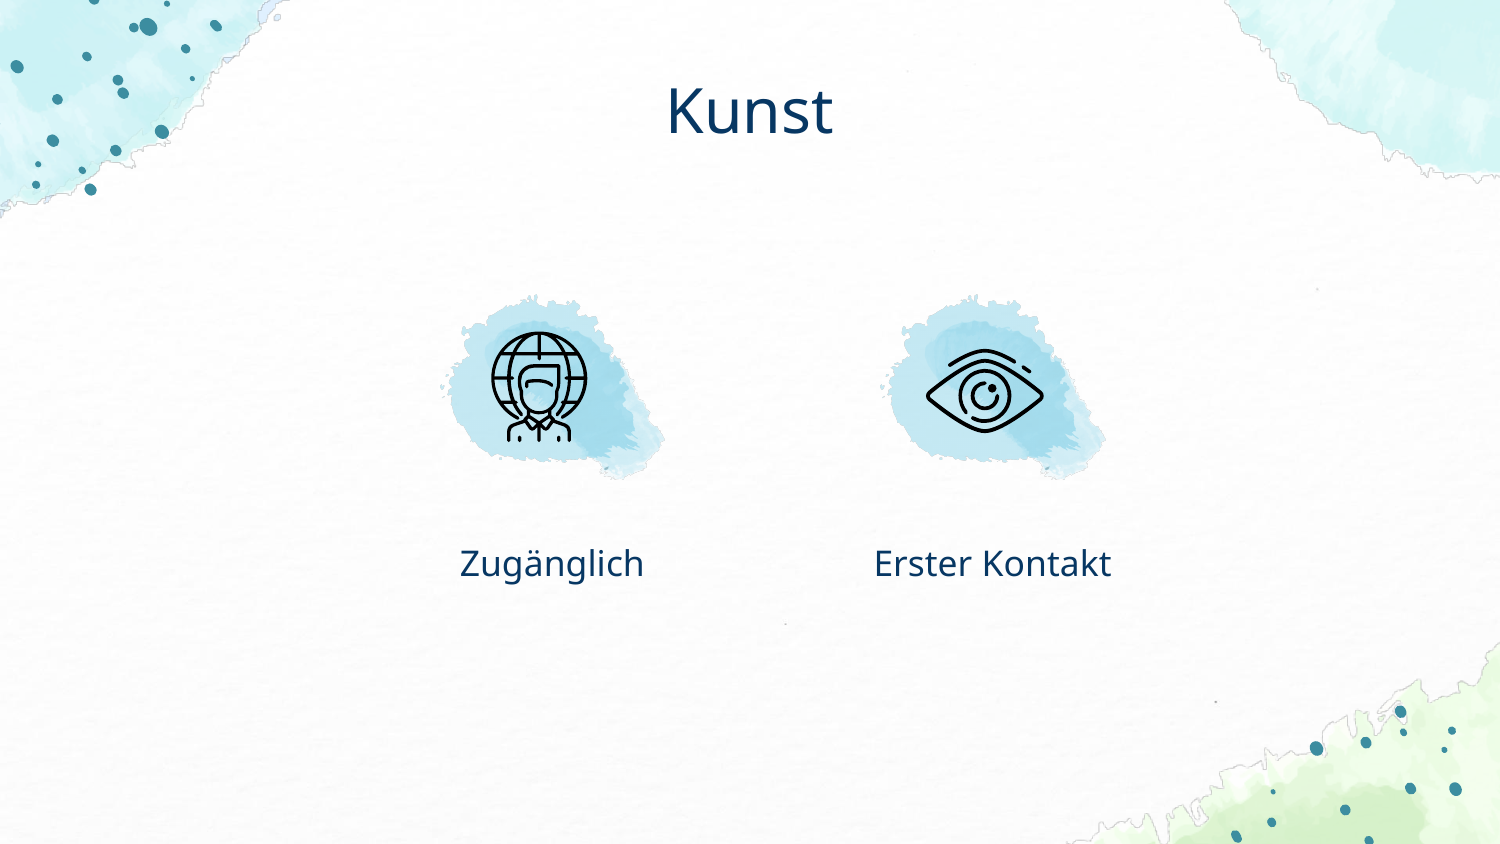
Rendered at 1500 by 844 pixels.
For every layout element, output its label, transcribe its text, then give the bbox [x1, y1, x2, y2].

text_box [491, 331, 588, 443]
picture [0, 0, 1500, 844]
text_box Zugänglich [360, 489, 745, 636]
title Kunst [120, 61, 1380, 156]
text_box Erster Kontakt [801, 489, 1185, 636]
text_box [925, 348, 1045, 434]
